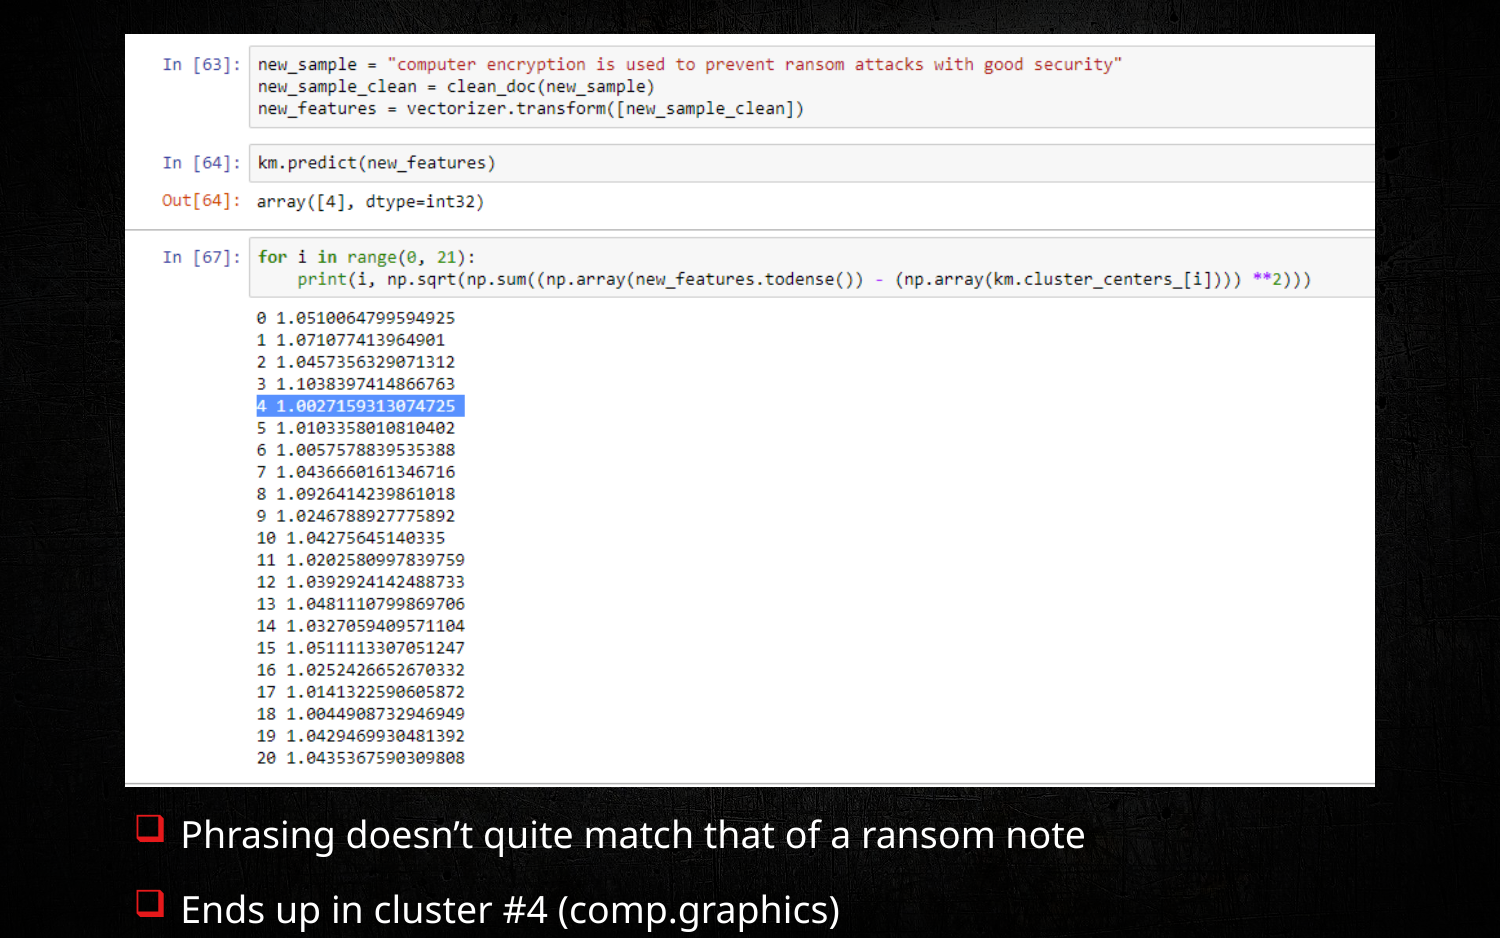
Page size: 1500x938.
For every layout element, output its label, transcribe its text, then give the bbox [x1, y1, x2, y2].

list Phrasing doesn’t quite match that of a ransom note Ends up in cluster #4 (comp.graphics) [99, 781, 1394, 938]
picture [0, 0, 1500, 938]
